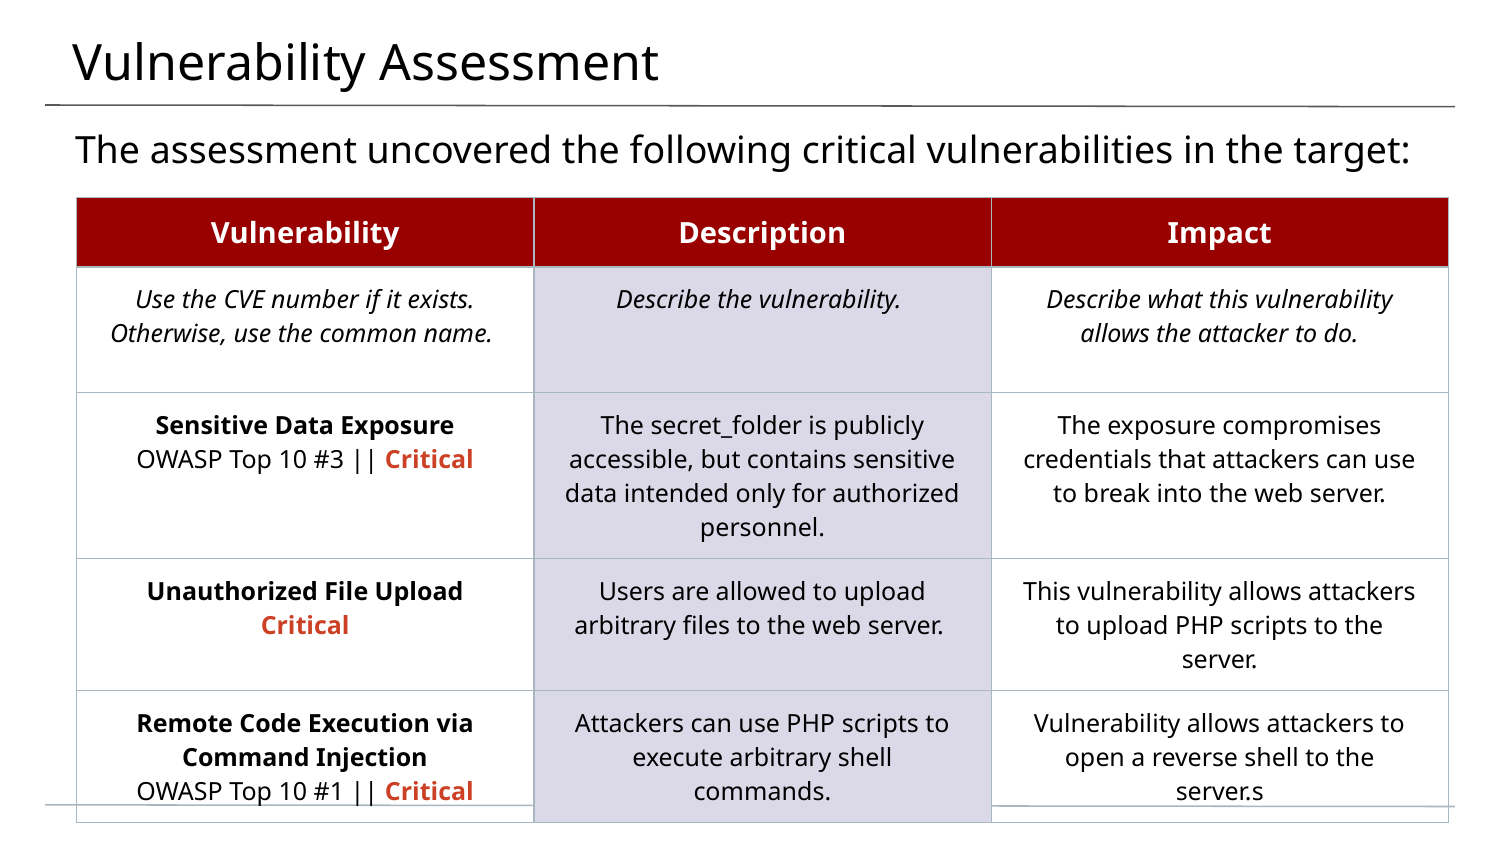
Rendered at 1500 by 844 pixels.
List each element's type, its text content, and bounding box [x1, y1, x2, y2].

table_cell This vulnerability allows attackers to upload PHP scripts to the server. [992, 559, 1448, 690]
table_header Description [535, 198, 991, 266]
title Vulnerability Assessment [0, 0, 1500, 88]
table_cell Sensitive Data Exposure OWASP Top 10 #3 || Critical [77, 393, 533, 558]
table_cell The exposure compromises credentials that attackers can use to break into the web server. [992, 393, 1448, 558]
table_header Impact [992, 198, 1448, 266]
table_cell Describe the vulnerability. [535, 268, 991, 392]
table_cell Attackers can use PHP scripts to execute arbitrary shell commands. [535, 691, 991, 822]
table_header Vulnerability [77, 198, 533, 266]
table_cell Describe what this vulnerability allows the attacker to do. [992, 268, 1448, 392]
subtitle The assessment uncovered the following critical vulnerabilities in the target: [0, 110, 1500, 171]
table_cell Unauthorized File Upload Critical [77, 559, 533, 690]
table_cell The secret_folder is publicly accessible, but contains sensitive data intended only for authorized personnel. [535, 393, 991, 558]
table_cell Vulnerability allows attackers to open a reverse shell to the server.s [992, 691, 1448, 822]
table_cell Remote Code Execution via Command Injection OWASP Top 10 #1 || Critical [77, 691, 533, 822]
table_cell Use the CVE number if it exists. Otherwise, use the common name. [77, 268, 533, 392]
table_cell Users are allowed to upload arbitrary files to the web server. [535, 559, 991, 690]
